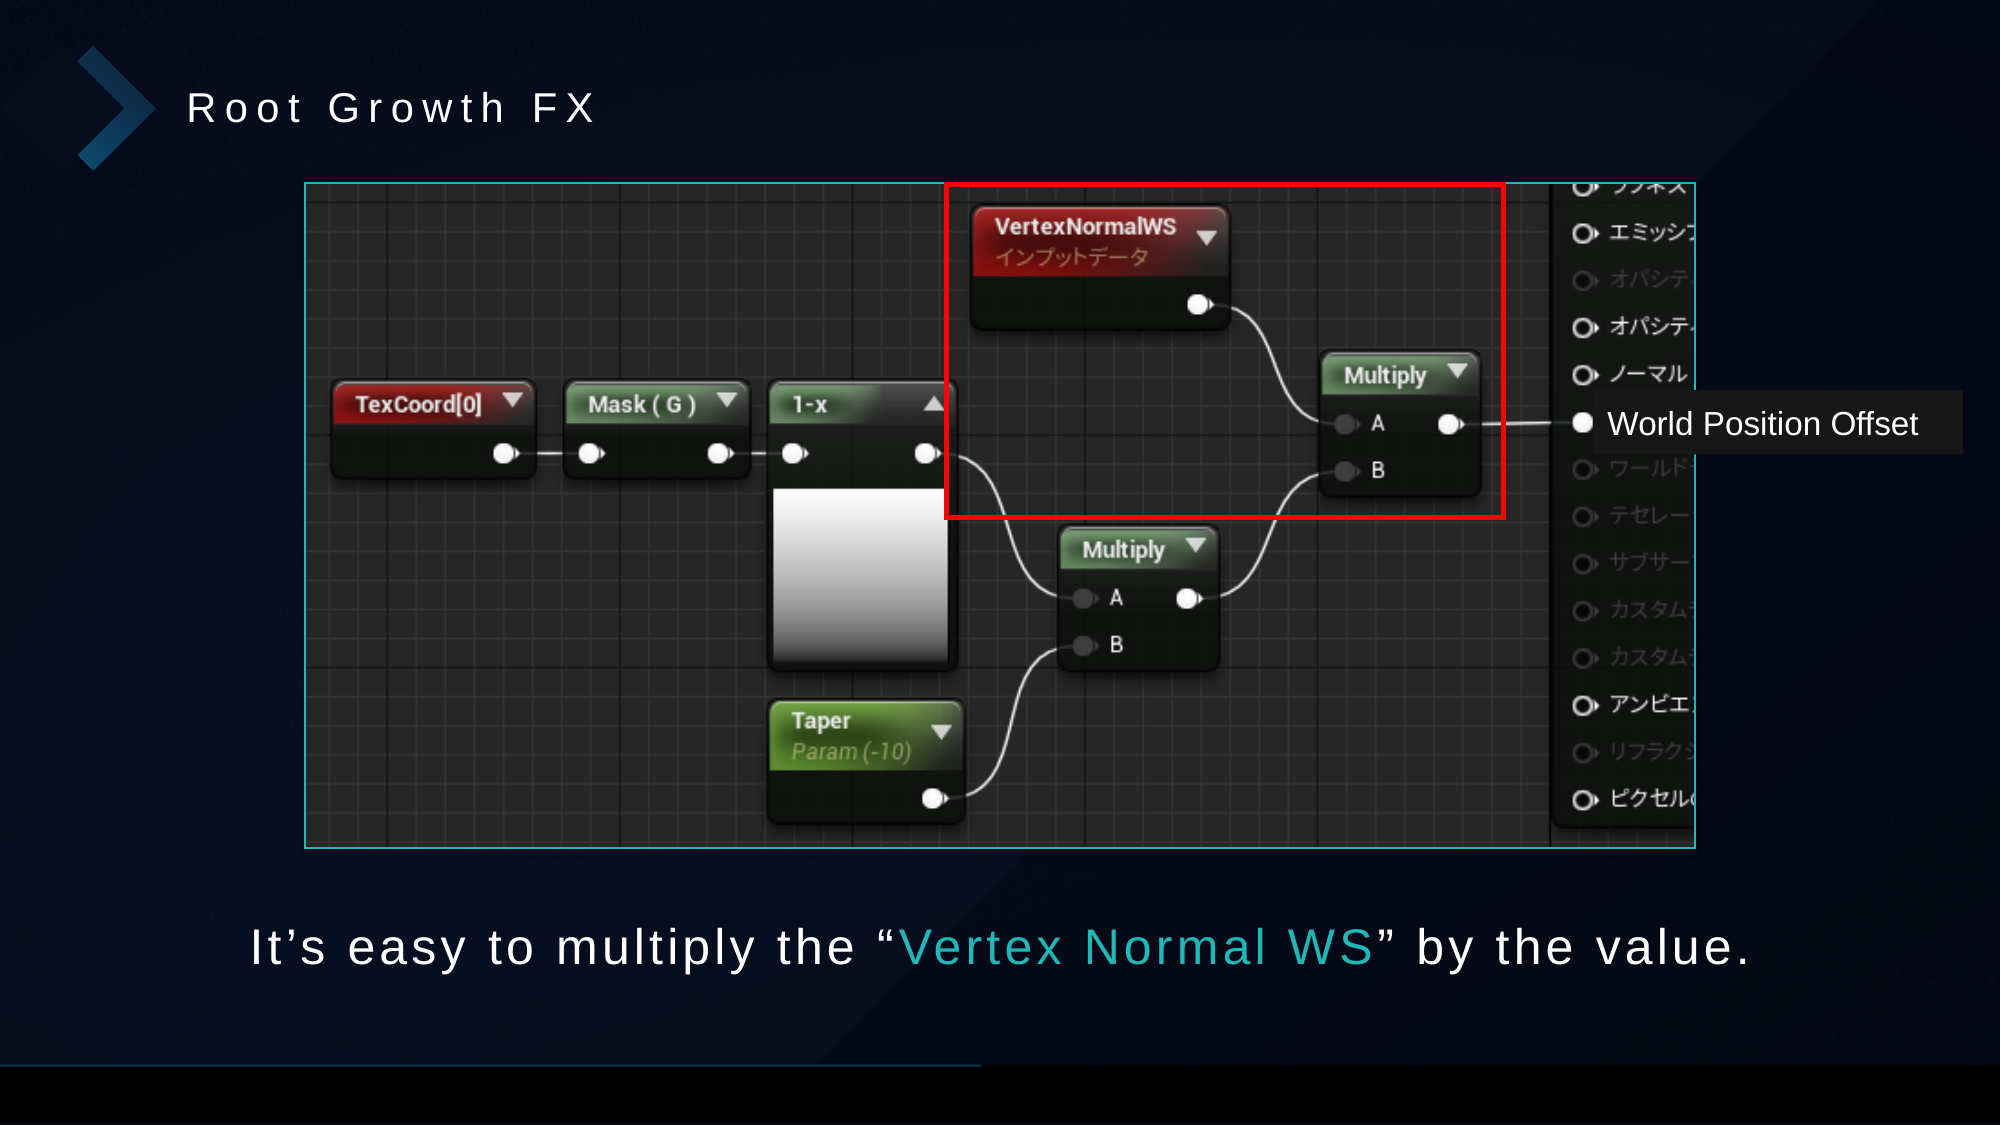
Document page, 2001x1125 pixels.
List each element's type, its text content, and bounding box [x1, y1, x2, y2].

text_box World Position Offset [1695, 389, 1964, 455]
picture [0, 0, 2000, 1065]
list Root Growth FX [171, 34, 1462, 185]
text_box It’s easy to multiply the “Vertex Normal WS” by the value. [37, 872, 1963, 1023]
text_box [0, 1064, 982, 1068]
